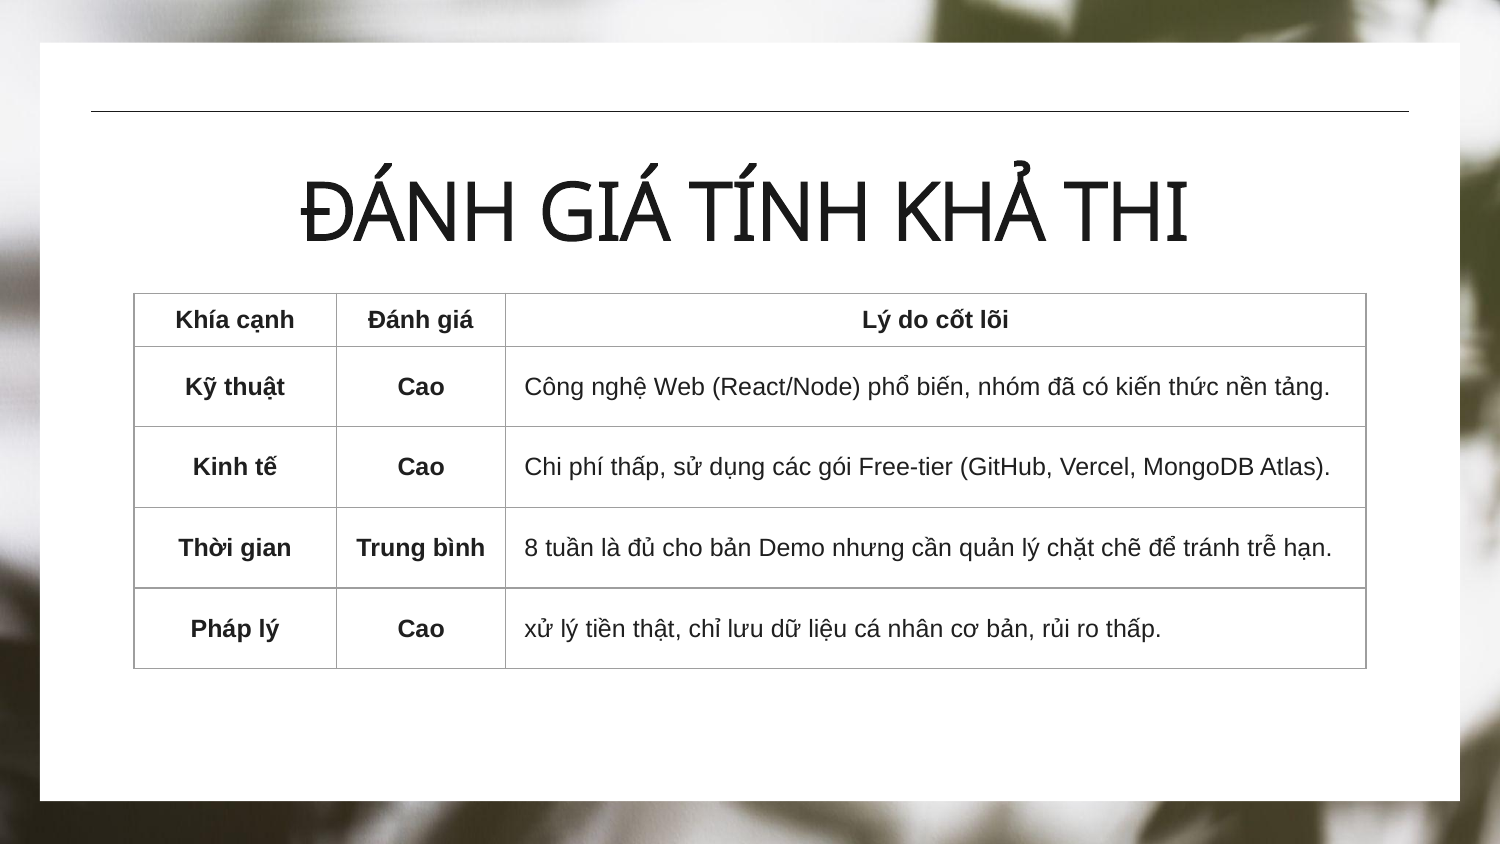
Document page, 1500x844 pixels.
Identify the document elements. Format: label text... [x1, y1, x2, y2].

table_cell xử lý tiền thật, chỉ lưu dữ liệu cá nhân cơ bản, rủi ro thấp. [506, 589, 1365, 668]
picture [0, 0, 1500, 844]
table_cell Chi phí thấp, sử dụng các gói Free-tier (GitHub, Vercel, MongoDB Atlas). [506, 427, 1365, 507]
table_cell Cao [337, 347, 505, 426]
table_cell Cao [337, 589, 505, 668]
table_header Lý do cốt lõi [506, 294, 1365, 346]
table_cell Công nghệ Web (React/Node) phổ biến, nhóm đã có kiến thức nền tảng. [506, 347, 1365, 426]
table_cell 8 tuần là đủ cho bản Demo nhưng cần quản lý chặt chẽ để tránh trễ hạn. [506, 508, 1365, 587]
table_cell Trung bình [337, 508, 505, 587]
table_cell Kinh tế [135, 427, 336, 507]
table_cell Thời gian [135, 508, 336, 587]
table_cell Kỹ thuật [135, 347, 336, 426]
table_header Khía cạnh [135, 294, 336, 346]
text_box ĐÁNH GIÁ TÍNH KHẢ THI [285, 145, 1247, 240]
table_cell Pháp lý [135, 589, 336, 668]
table_header Đánh giá [337, 294, 505, 346]
table_cell Cao [337, 427, 505, 507]
